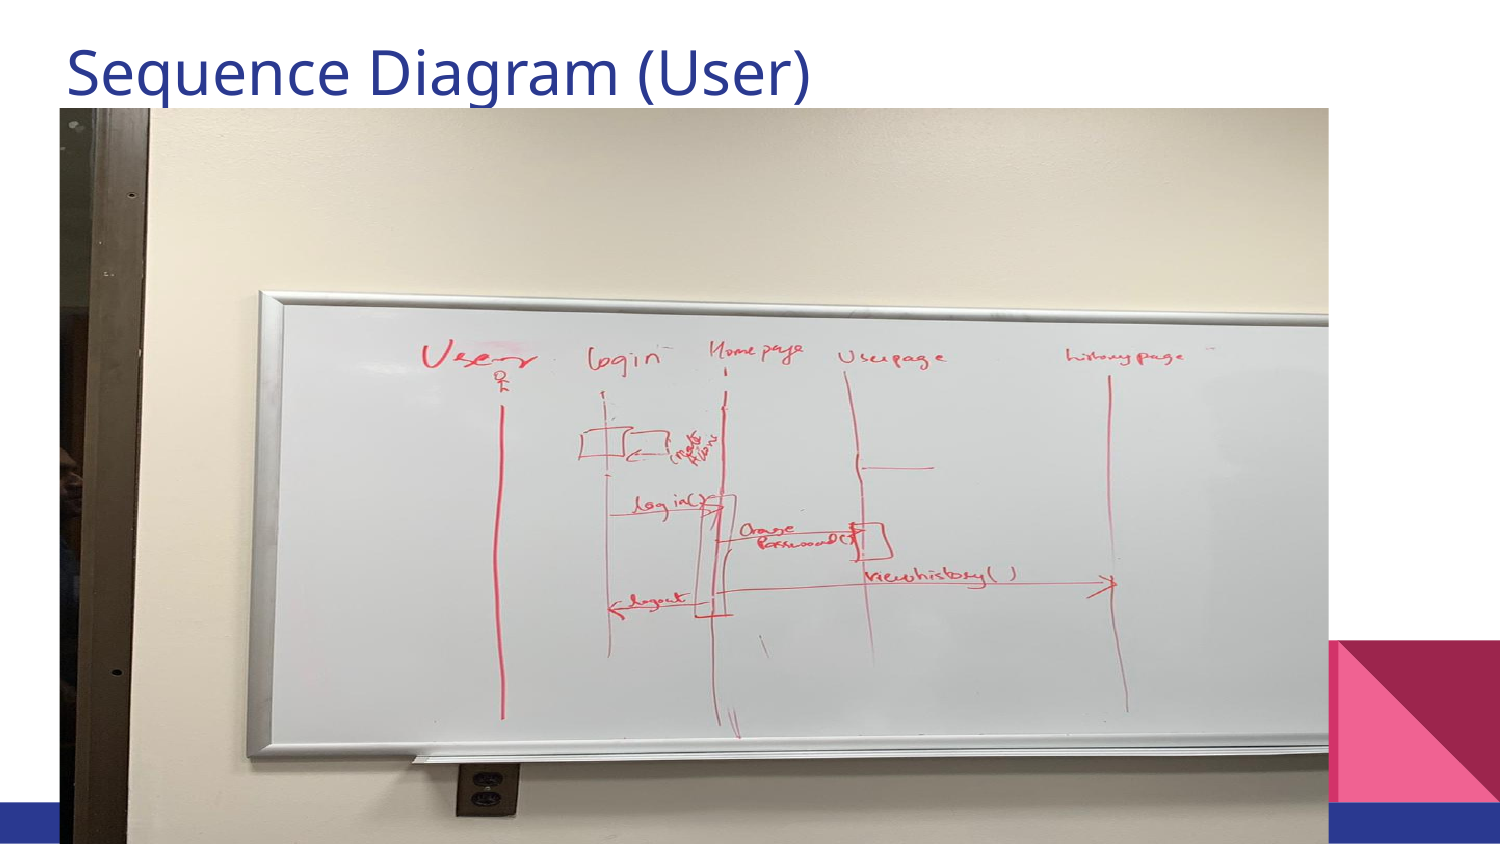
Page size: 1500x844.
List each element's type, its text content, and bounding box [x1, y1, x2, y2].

picture [59, 108, 1329, 844]
title Sequence Diagram (User) [51, 17, 1449, 118]
